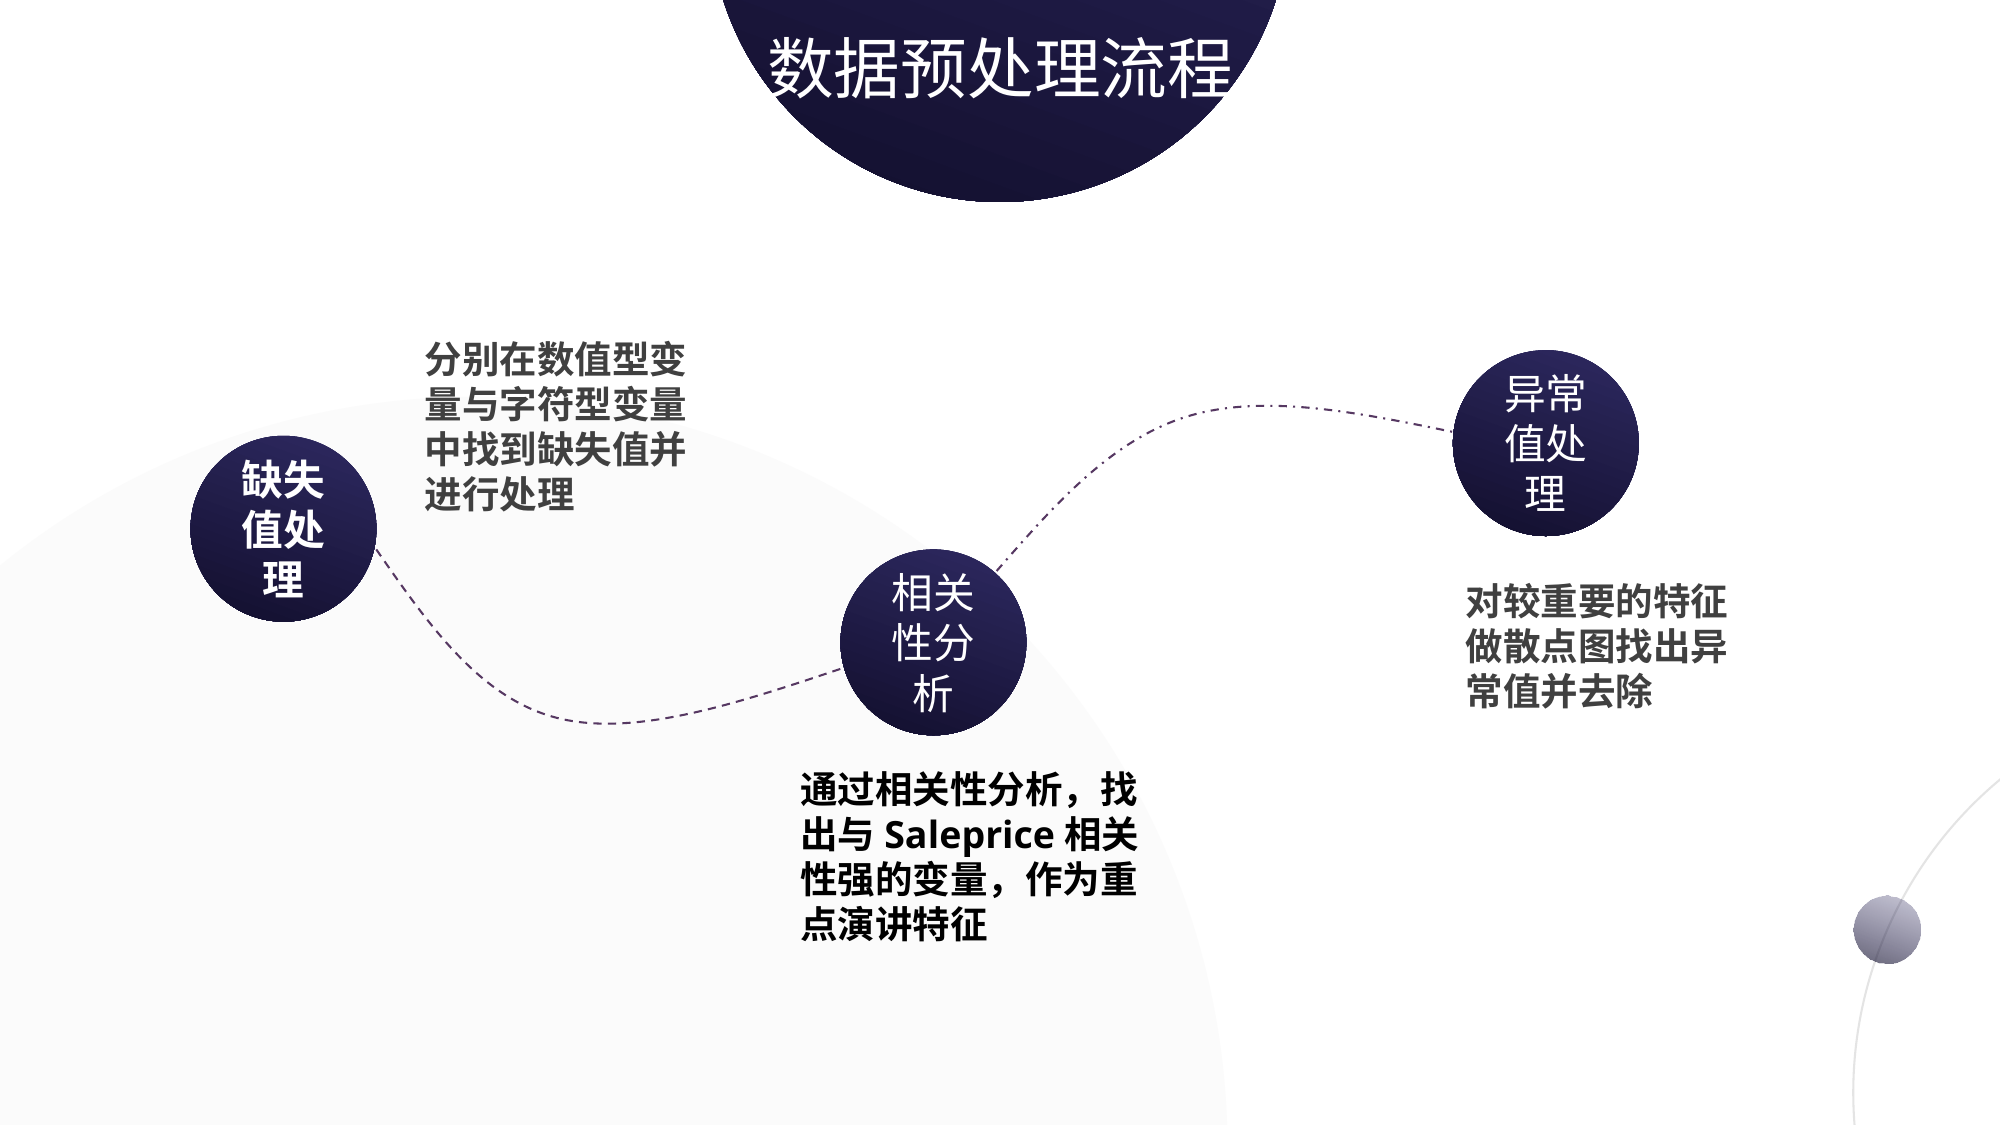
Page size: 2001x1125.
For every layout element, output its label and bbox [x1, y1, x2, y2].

text_box [0, 0, 2000, 1125]
text_box [409, 329, 806, 527]
